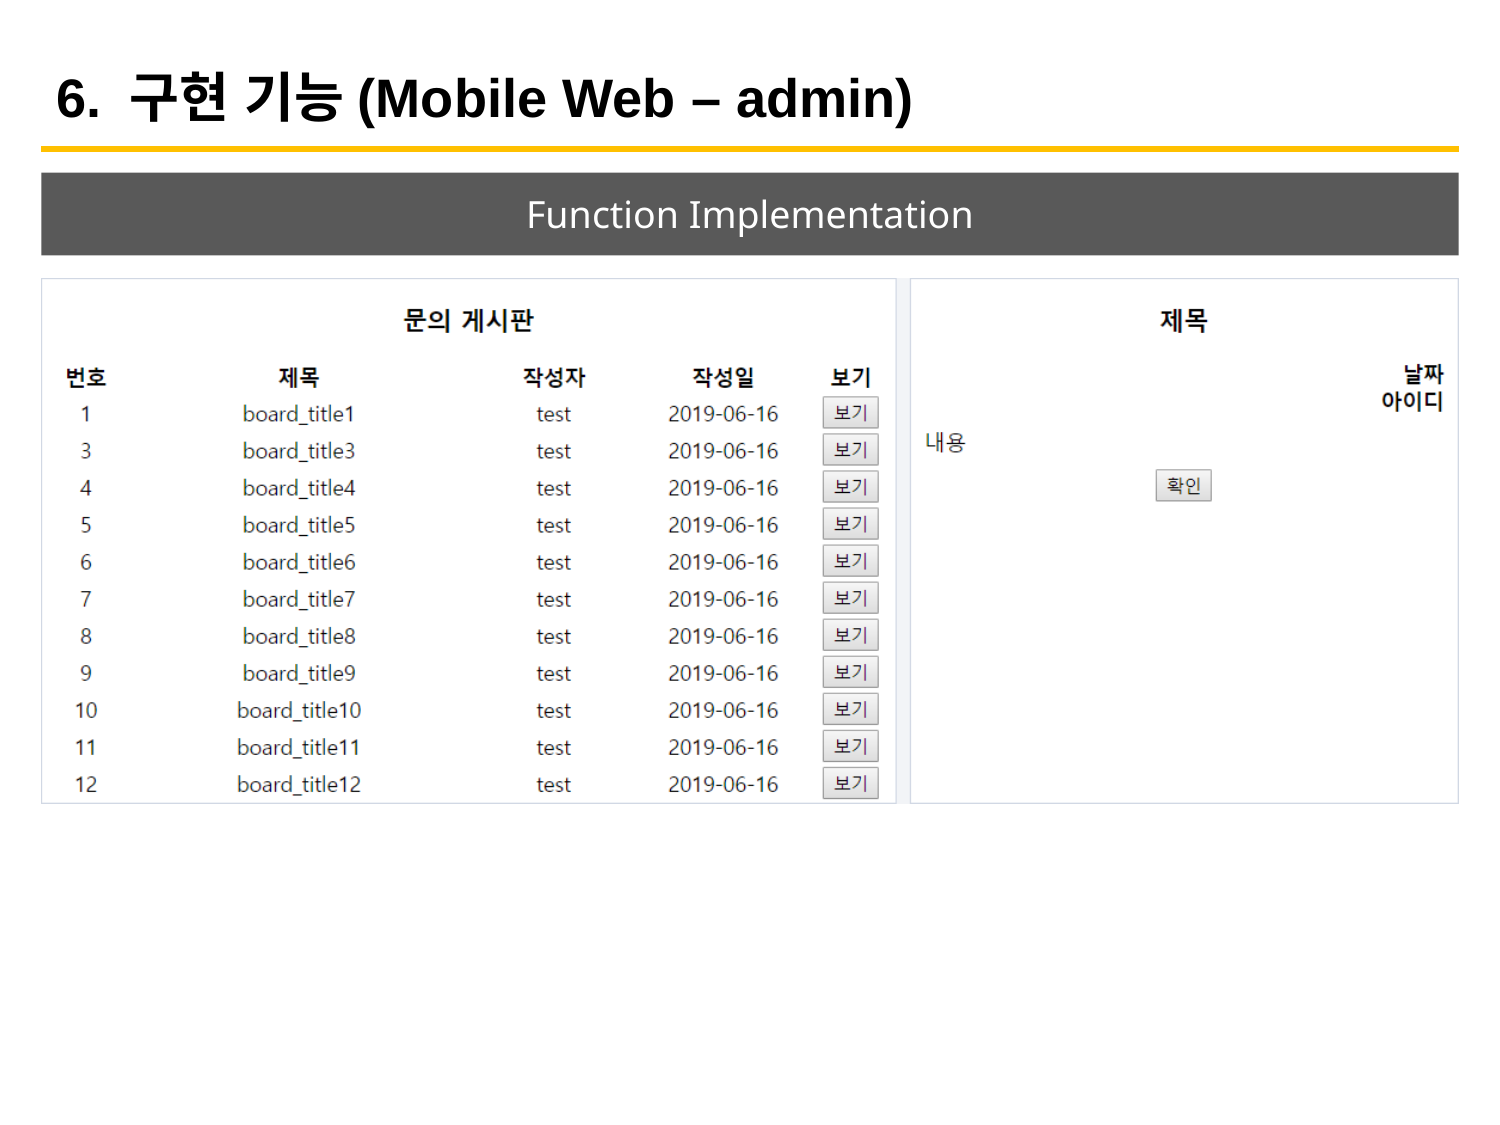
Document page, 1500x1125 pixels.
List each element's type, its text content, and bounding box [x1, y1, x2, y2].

text_box Function Implementation [39, 171, 1461, 257]
picture [41, 278, 1459, 805]
text_box 6. 구현 기능(Mobile Web – admin) [41, 42, 1459, 148]
